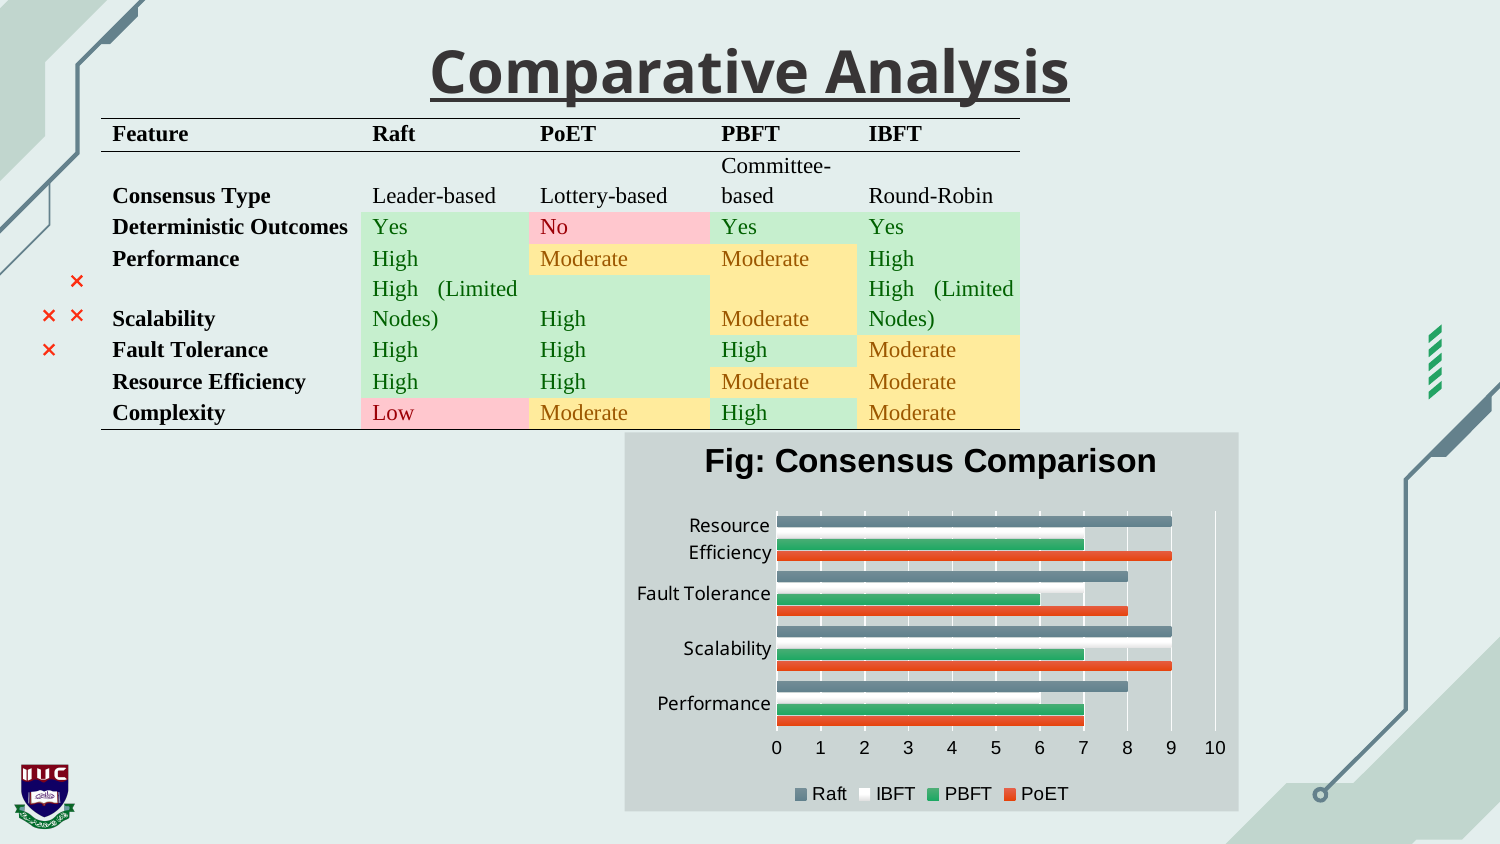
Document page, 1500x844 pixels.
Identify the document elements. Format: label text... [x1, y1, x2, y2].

text_box Comparative Analysis [85, 22, 1415, 119]
picture [11, 761, 78, 832]
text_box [100, 118, 1021, 479]
chart [624, 431, 1239, 812]
